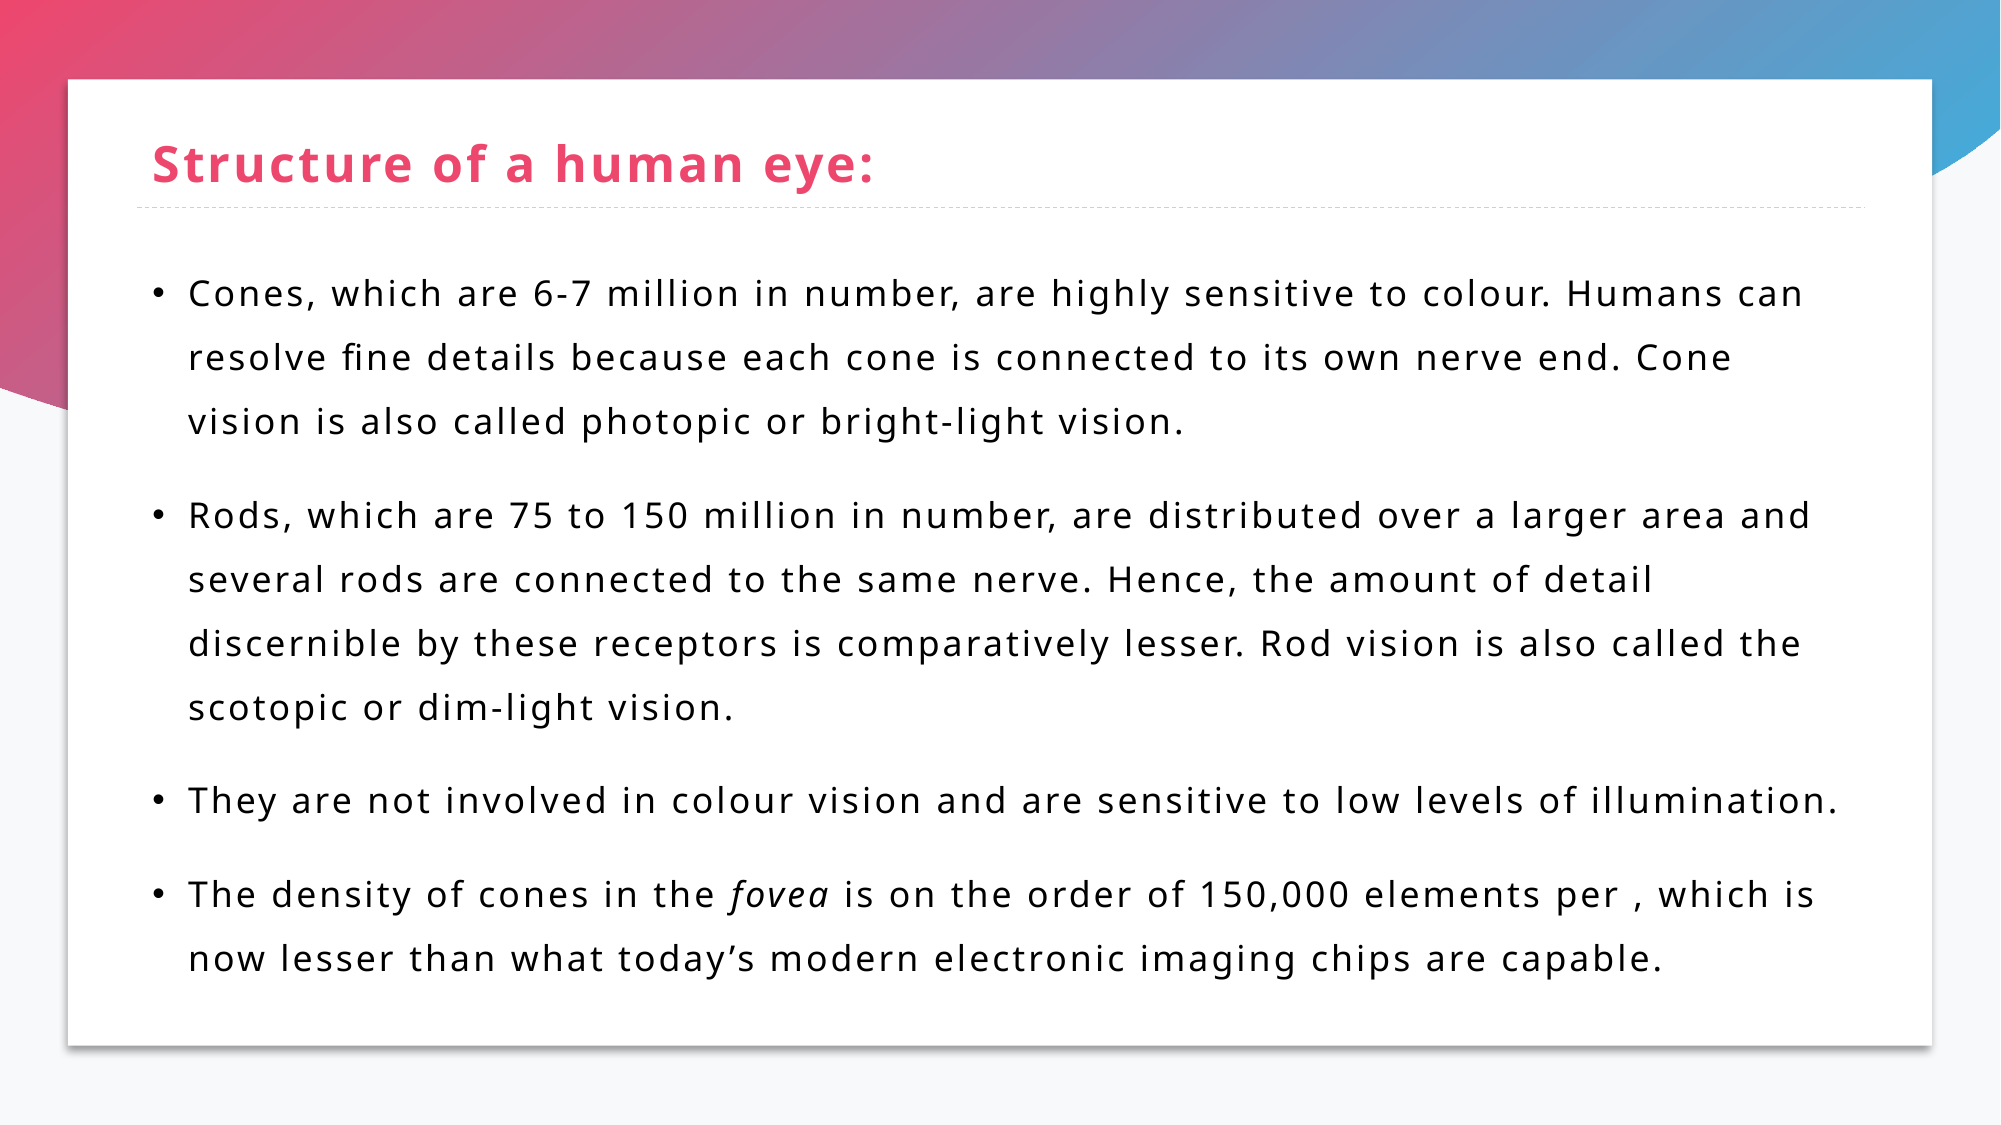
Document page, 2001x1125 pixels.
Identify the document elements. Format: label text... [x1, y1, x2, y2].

title Structure of a human eye: [137, 90, 1863, 243]
